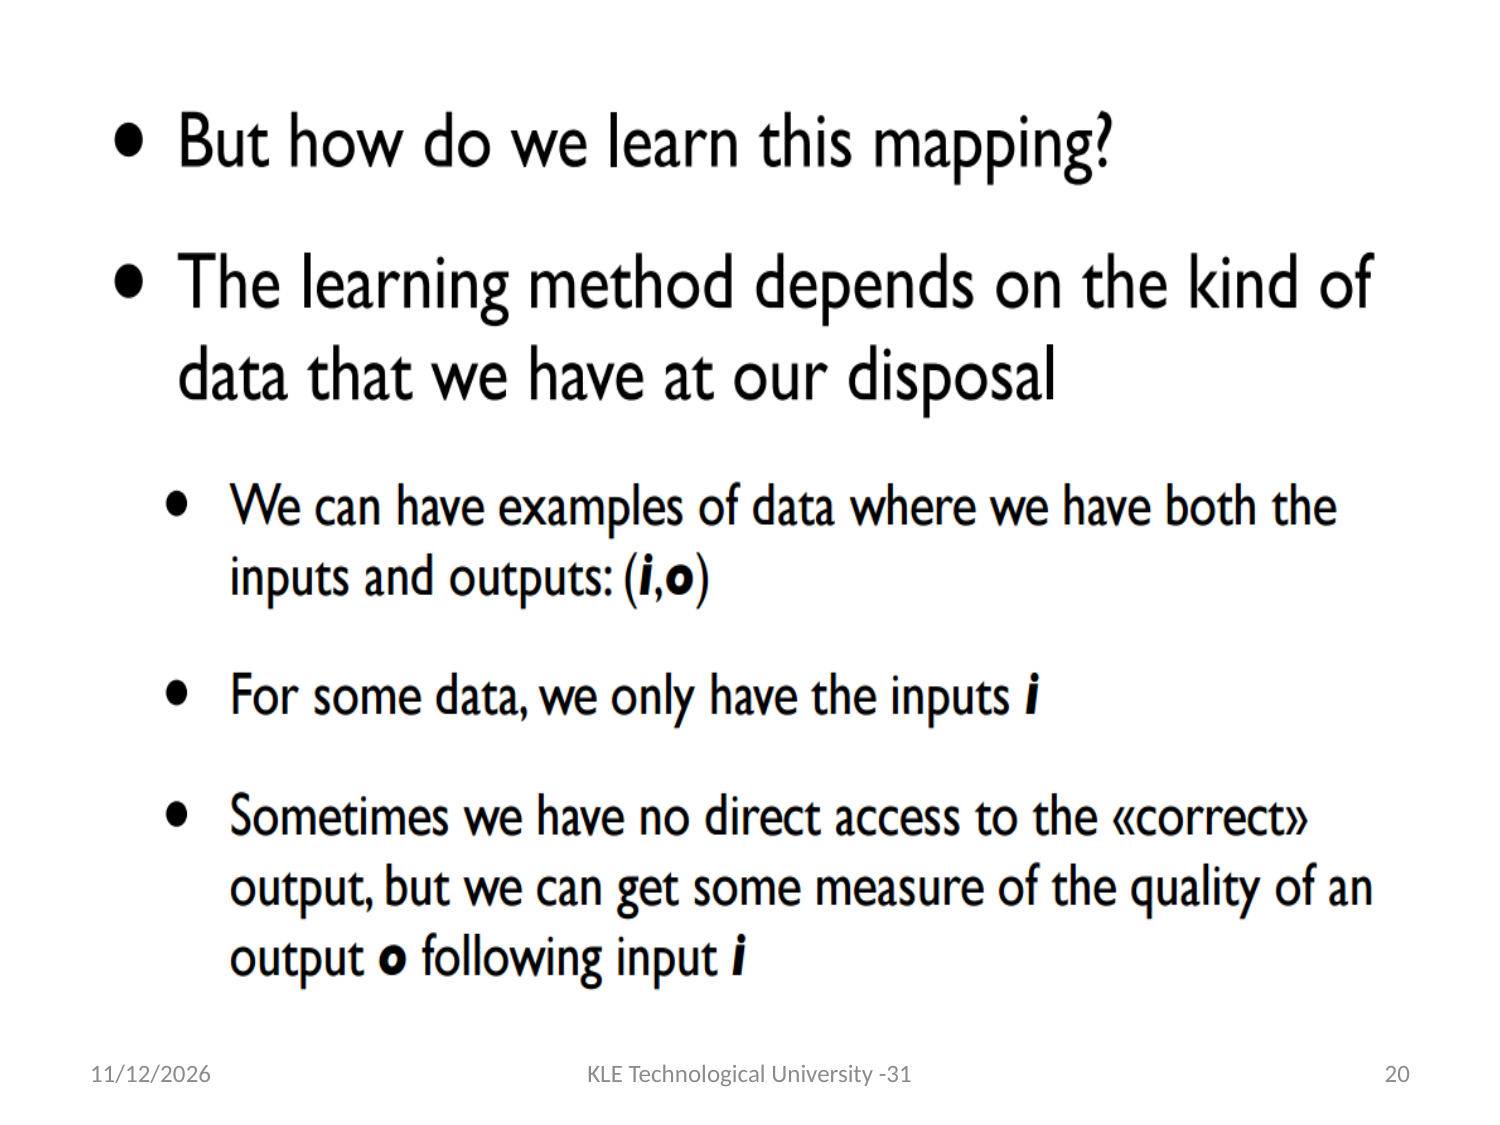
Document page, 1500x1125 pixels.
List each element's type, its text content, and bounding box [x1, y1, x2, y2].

footer KLE Technological University -31 [512, 1042, 988, 1103]
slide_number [75, 1042, 425, 1103]
slide_number 20 [1074, 1042, 1425, 1103]
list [60, 78, 1419, 1016]
